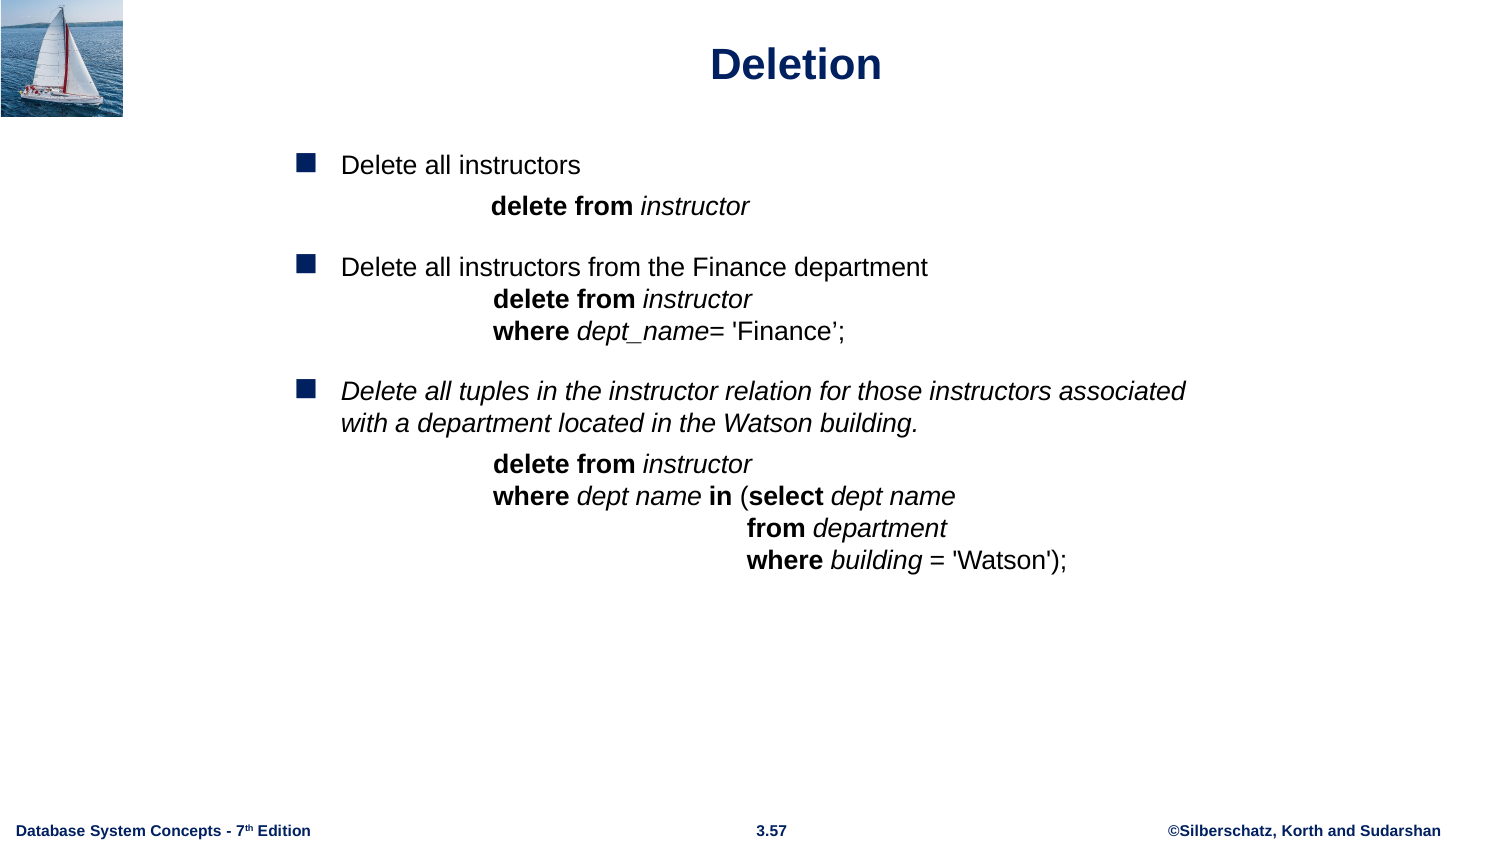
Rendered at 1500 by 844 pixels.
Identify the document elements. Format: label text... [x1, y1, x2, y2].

picture [0, 0, 123, 117]
list Delete all instructors delete from instructor Delete all instructors from the Finance department delete from instructor where dept_name= 'Finance’; Delete all tuples in the instructor relation for those instructors associated with a department located in the Watson building. delete from instructor where dept name in (select dept name from department where building = 'Watson'); [283, 140, 1223, 778]
title Deletion [299, 20, 1294, 96]
